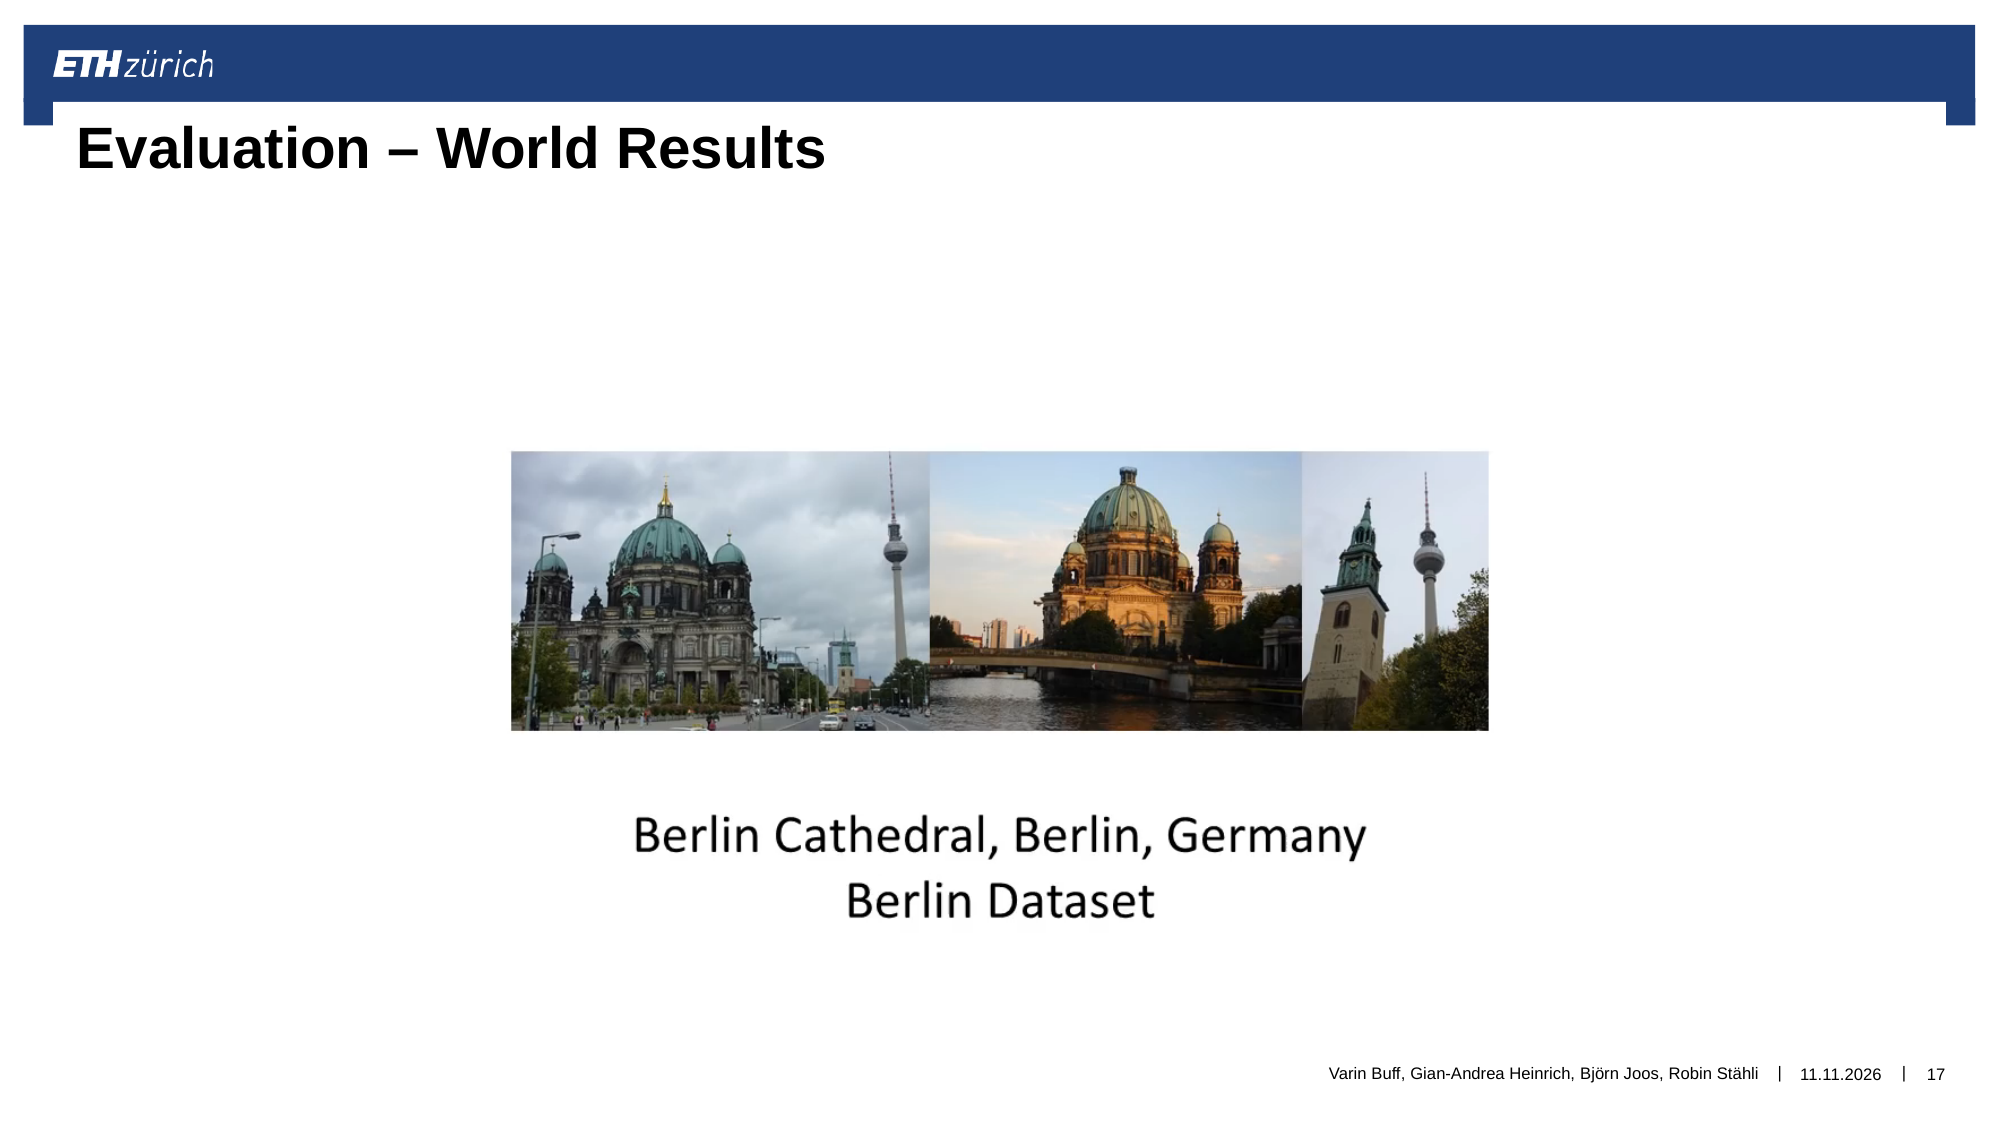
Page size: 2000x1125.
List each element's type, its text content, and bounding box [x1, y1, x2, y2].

footer Varin Buff, Gian-Andrea Heinrich, Björn Joos, Robin Stähli [999, 1034, 1760, 1111]
title Evaluation – World Results [53, 101, 1946, 262]
slide_number 17 [1906, 1034, 1966, 1112]
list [456, 207, 1544, 1024]
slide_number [1790, 1034, 1892, 1112]
